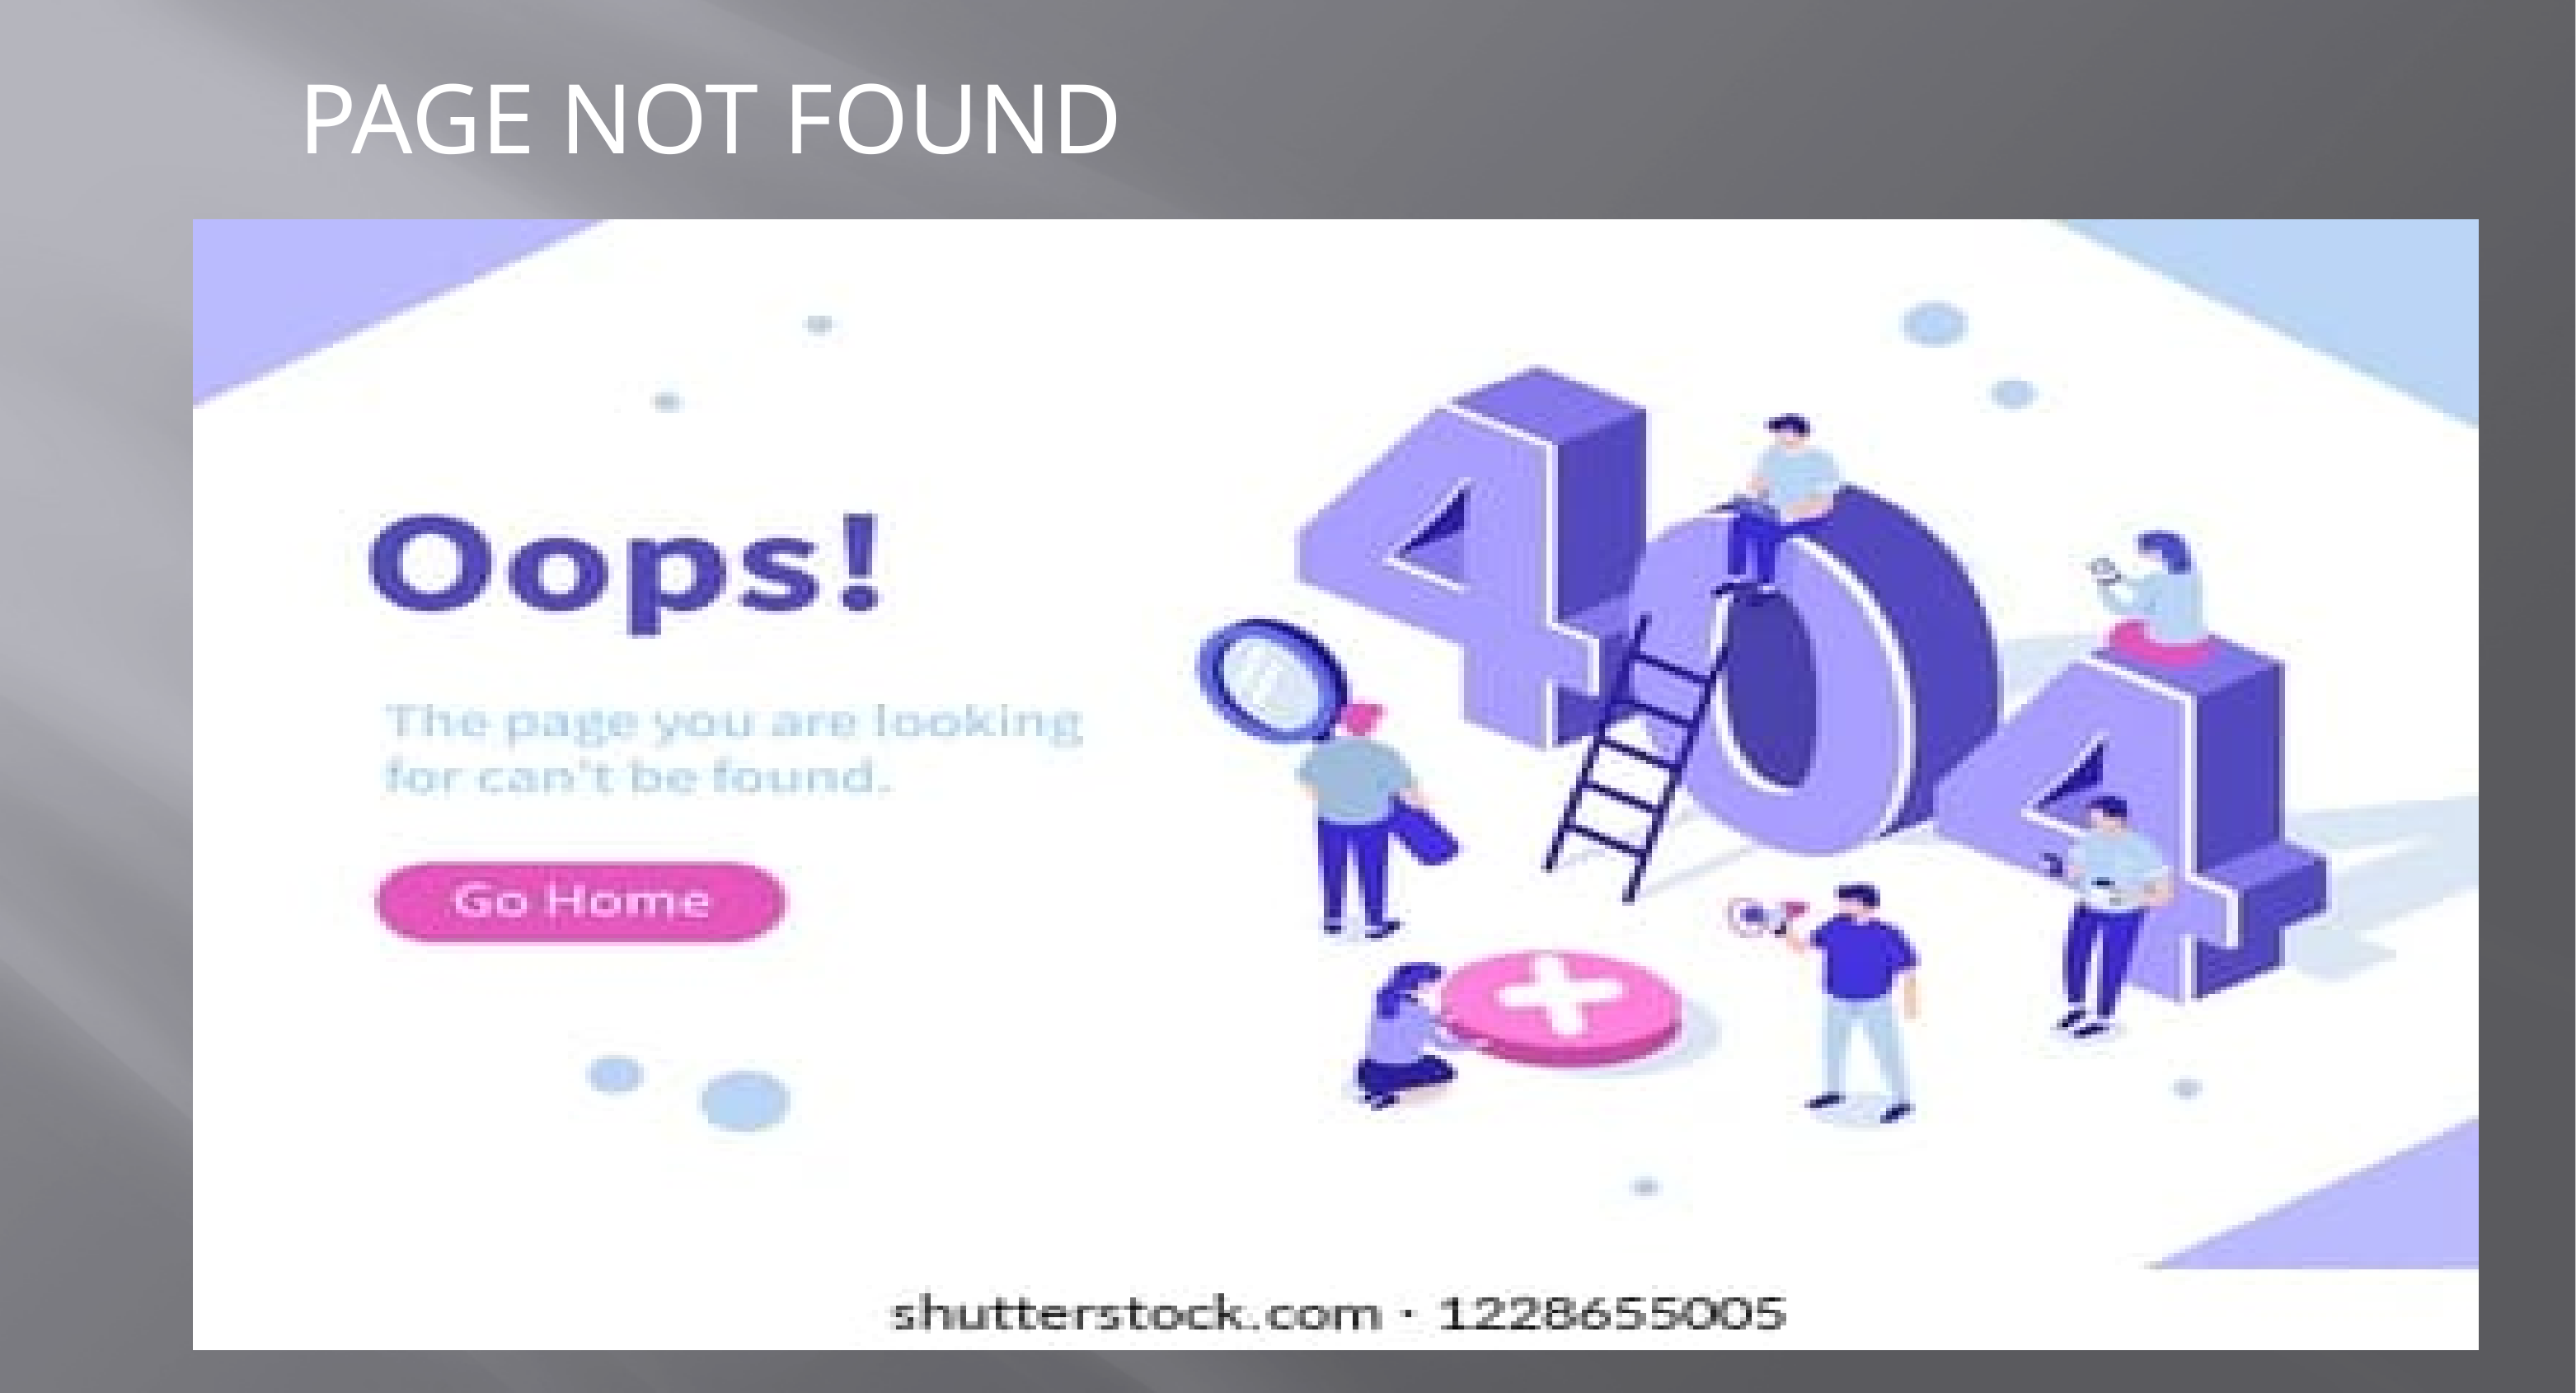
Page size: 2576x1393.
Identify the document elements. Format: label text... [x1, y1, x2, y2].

picture [193, 219, 2479, 1350]
text_box PAGE NOT FOUND [284, 50, 1688, 181]
